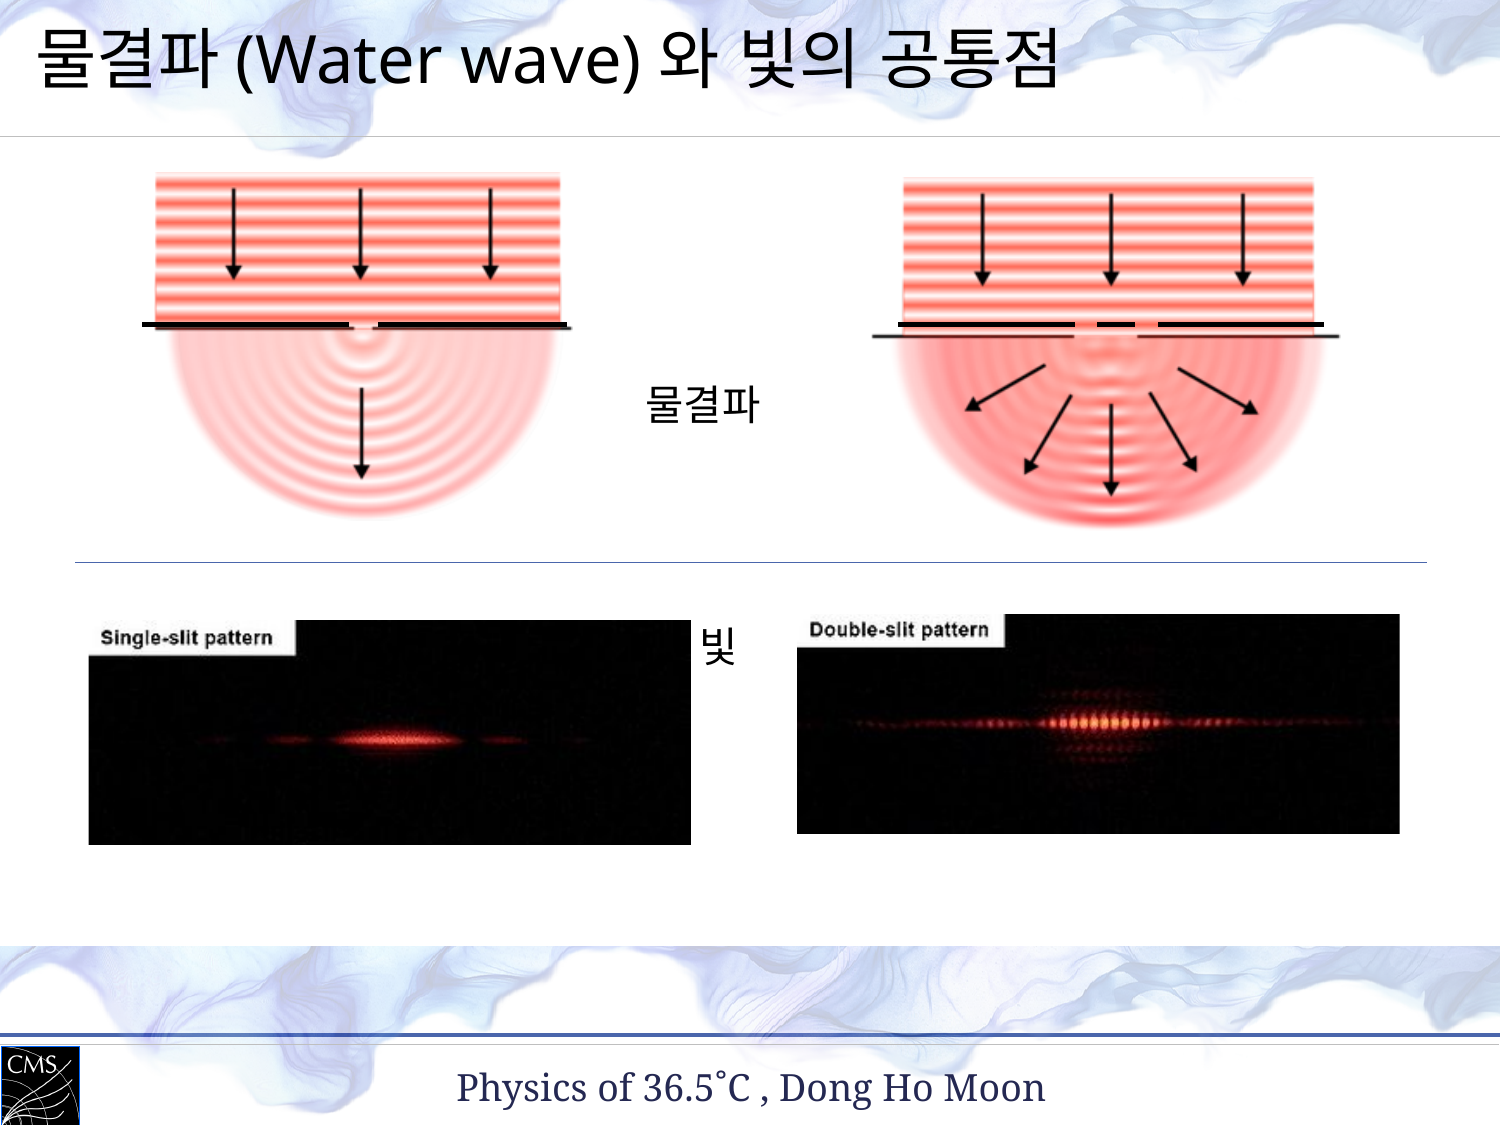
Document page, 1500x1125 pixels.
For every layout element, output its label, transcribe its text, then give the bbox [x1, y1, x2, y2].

title 물결파(Water wave)와 빛의 공통점 [20, 7, 1315, 117]
picture [154, 172, 573, 522]
text_box 빛 [685, 613, 754, 679]
picture [88, 620, 691, 845]
picture [871, 177, 1341, 531]
picture [797, 614, 1400, 834]
picture [2, 1047, 79, 1125]
text_box 물결파 [630, 371, 776, 437]
